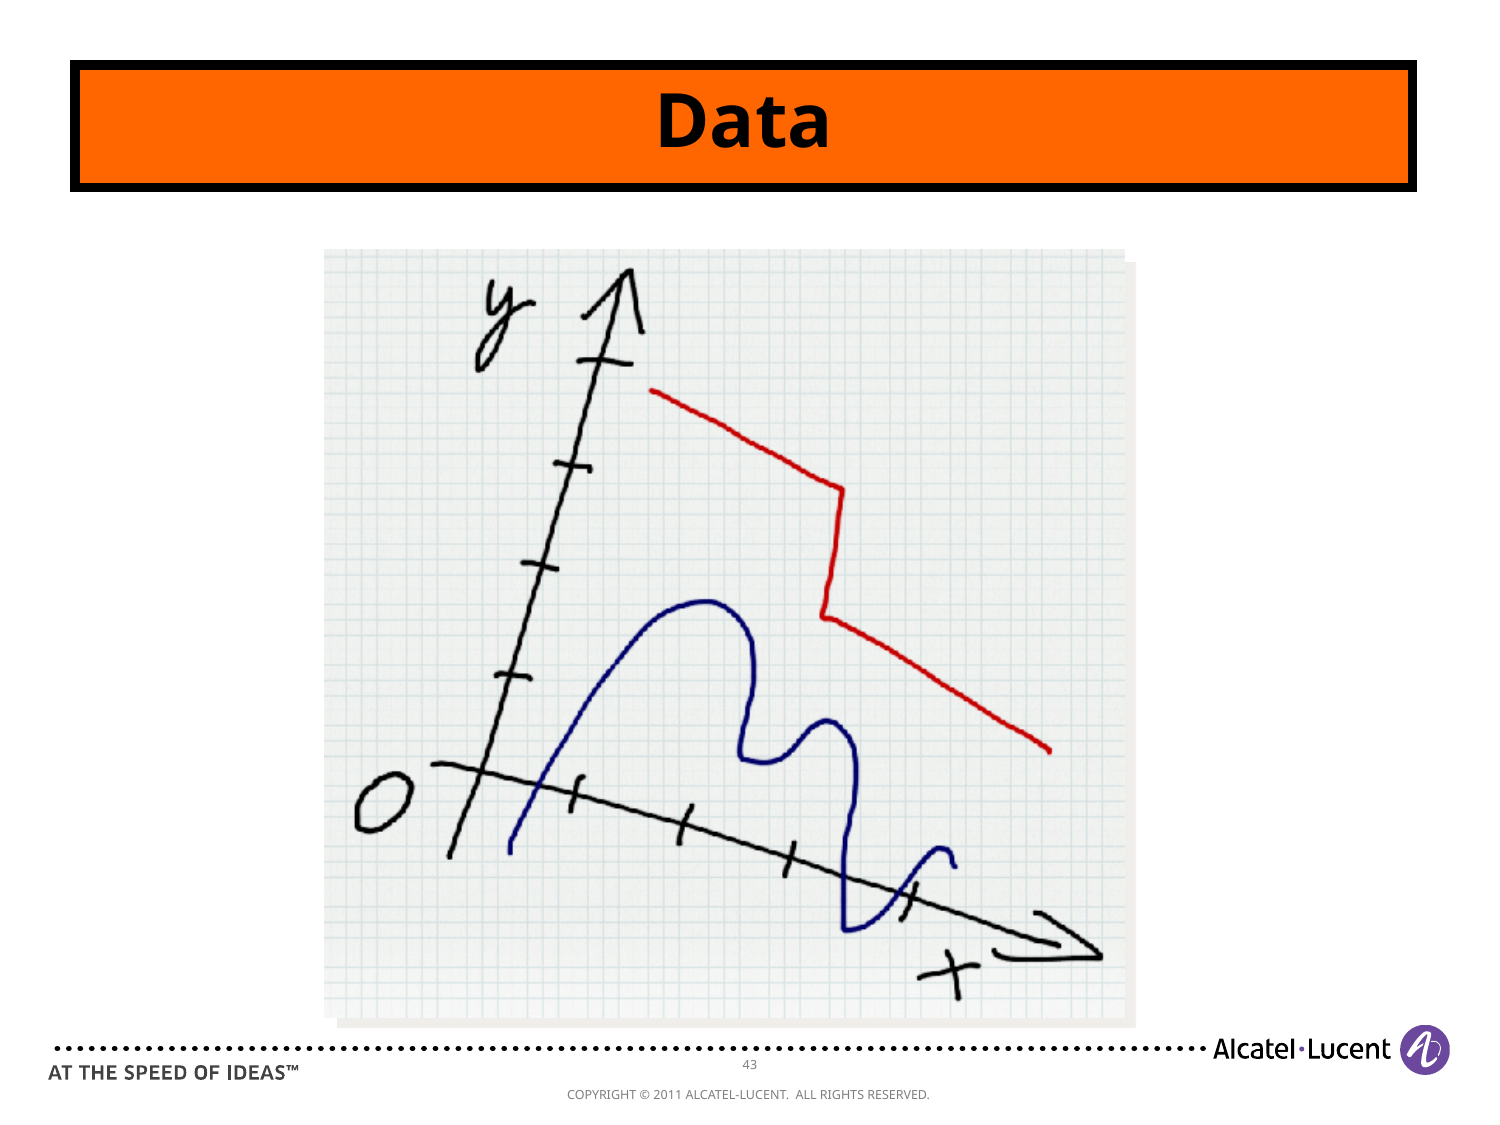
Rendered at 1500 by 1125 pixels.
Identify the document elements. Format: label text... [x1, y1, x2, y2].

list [324, 249, 1126, 1018]
title Data [75, 65, 1413, 188]
